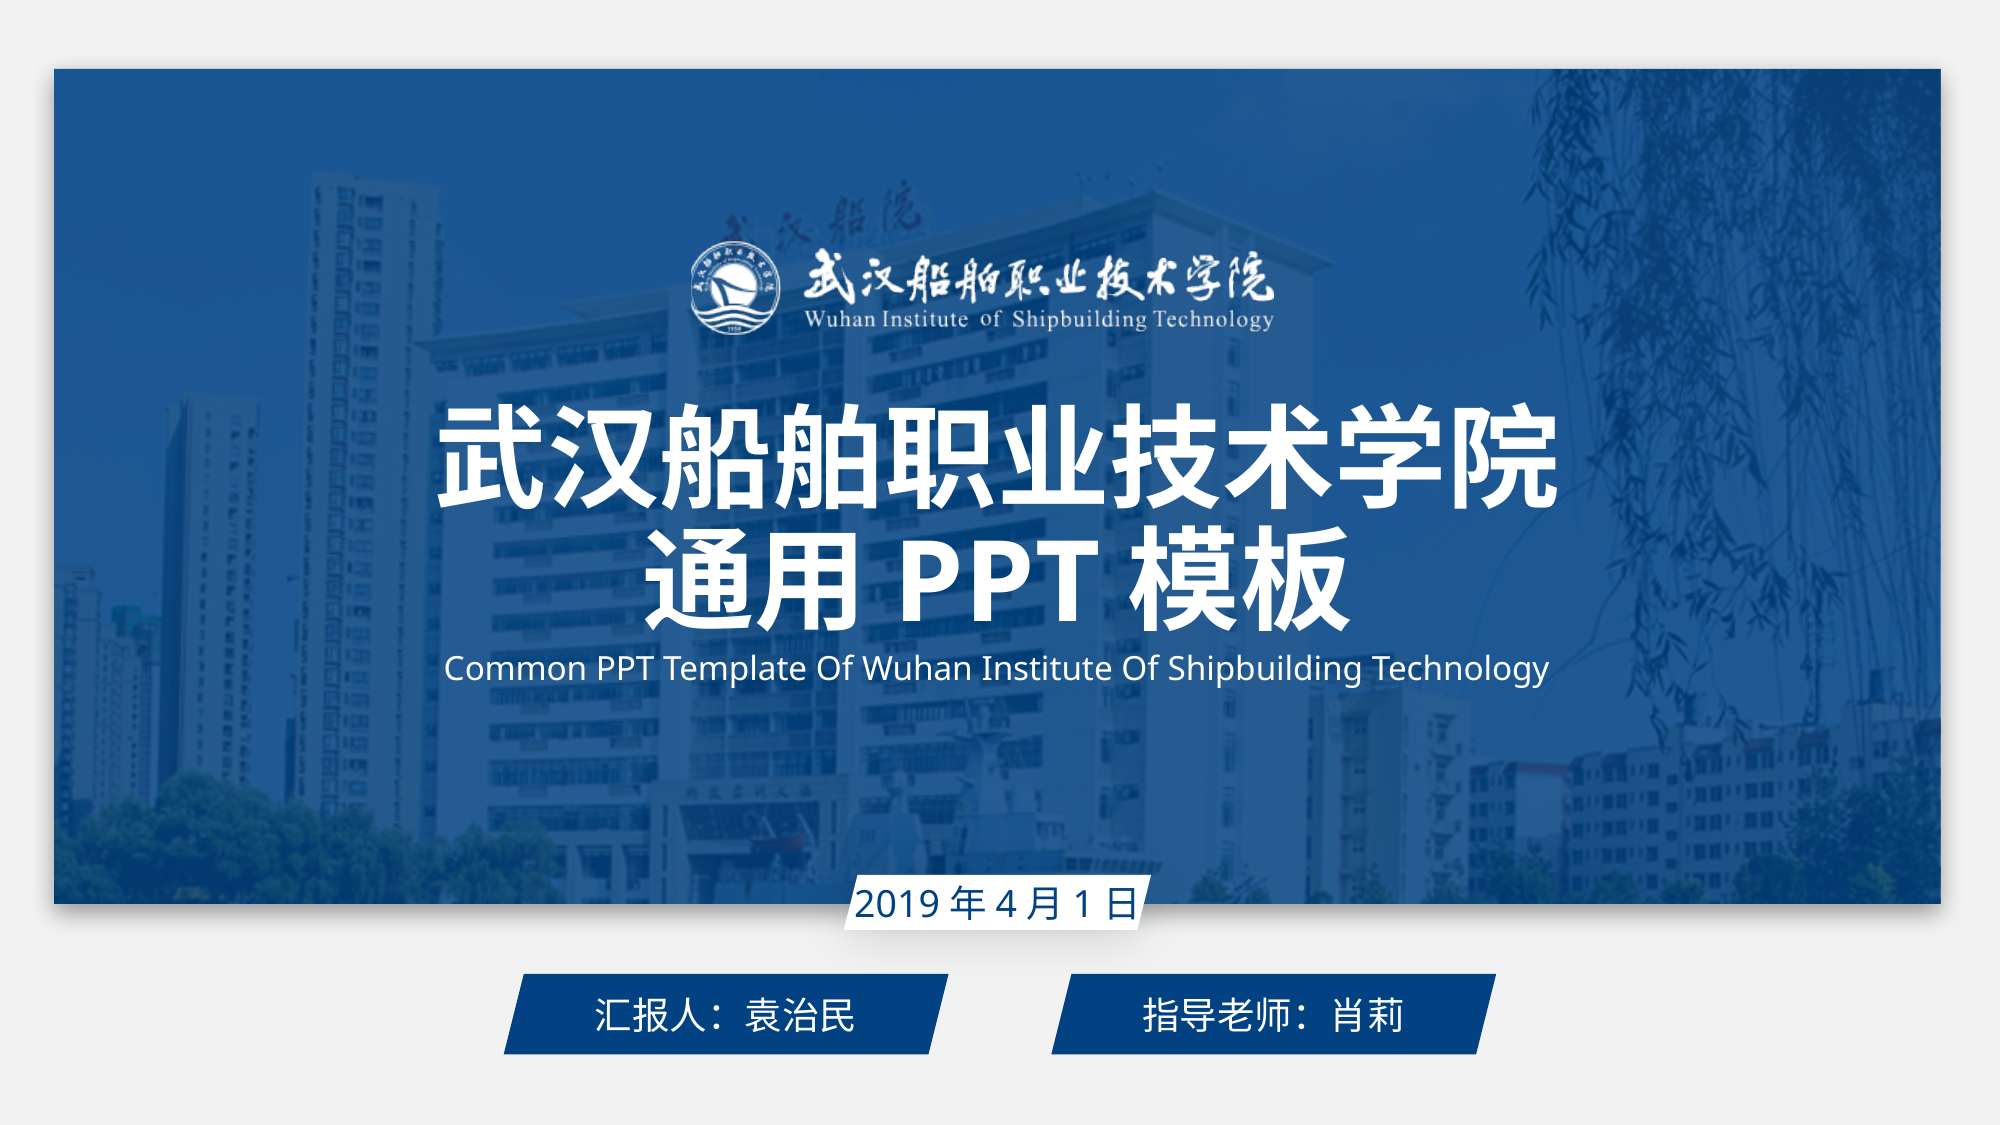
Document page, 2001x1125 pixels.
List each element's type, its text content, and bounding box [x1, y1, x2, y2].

list 汇报人：袁治民 [512, 989, 941, 1039]
list 指导老师：肖莉 [1059, 989, 1488, 1039]
list 武汉船舶职业技术学院通用PPT模板 [413, 395, 1581, 644]
picture [691, 206, 1304, 370]
list 2019年4月1日 [783, 878, 1212, 927]
list Common PPT Template Of Wuhan Institute Of Shipbuilding Technology [395, 644, 1600, 746]
